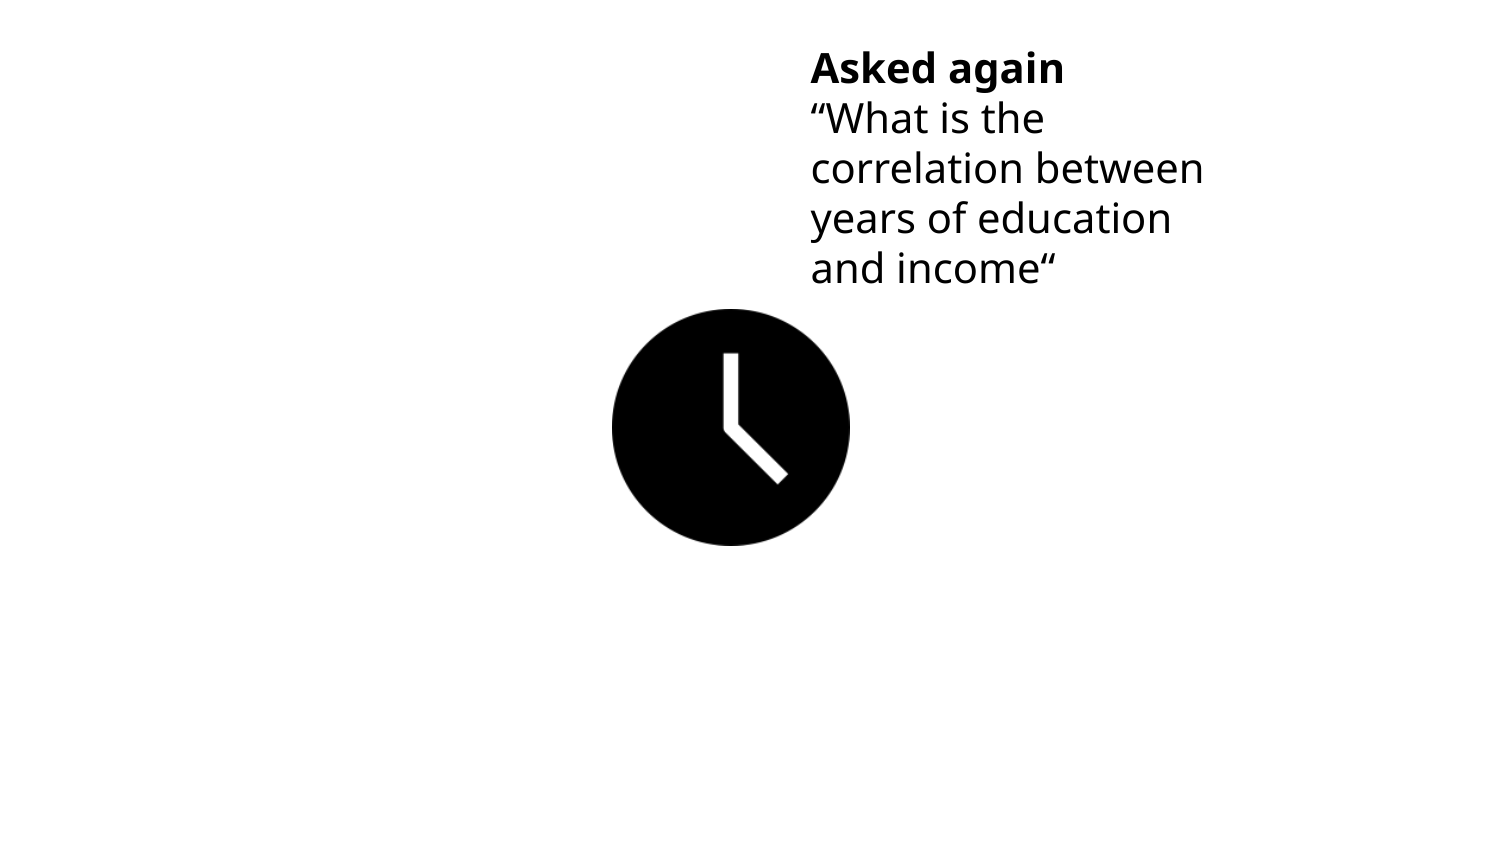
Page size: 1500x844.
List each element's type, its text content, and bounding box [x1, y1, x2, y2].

text_box Asked again “What is the correlation between years of education and income“ [795, 26, 1251, 307]
picture [612, 309, 850, 547]
